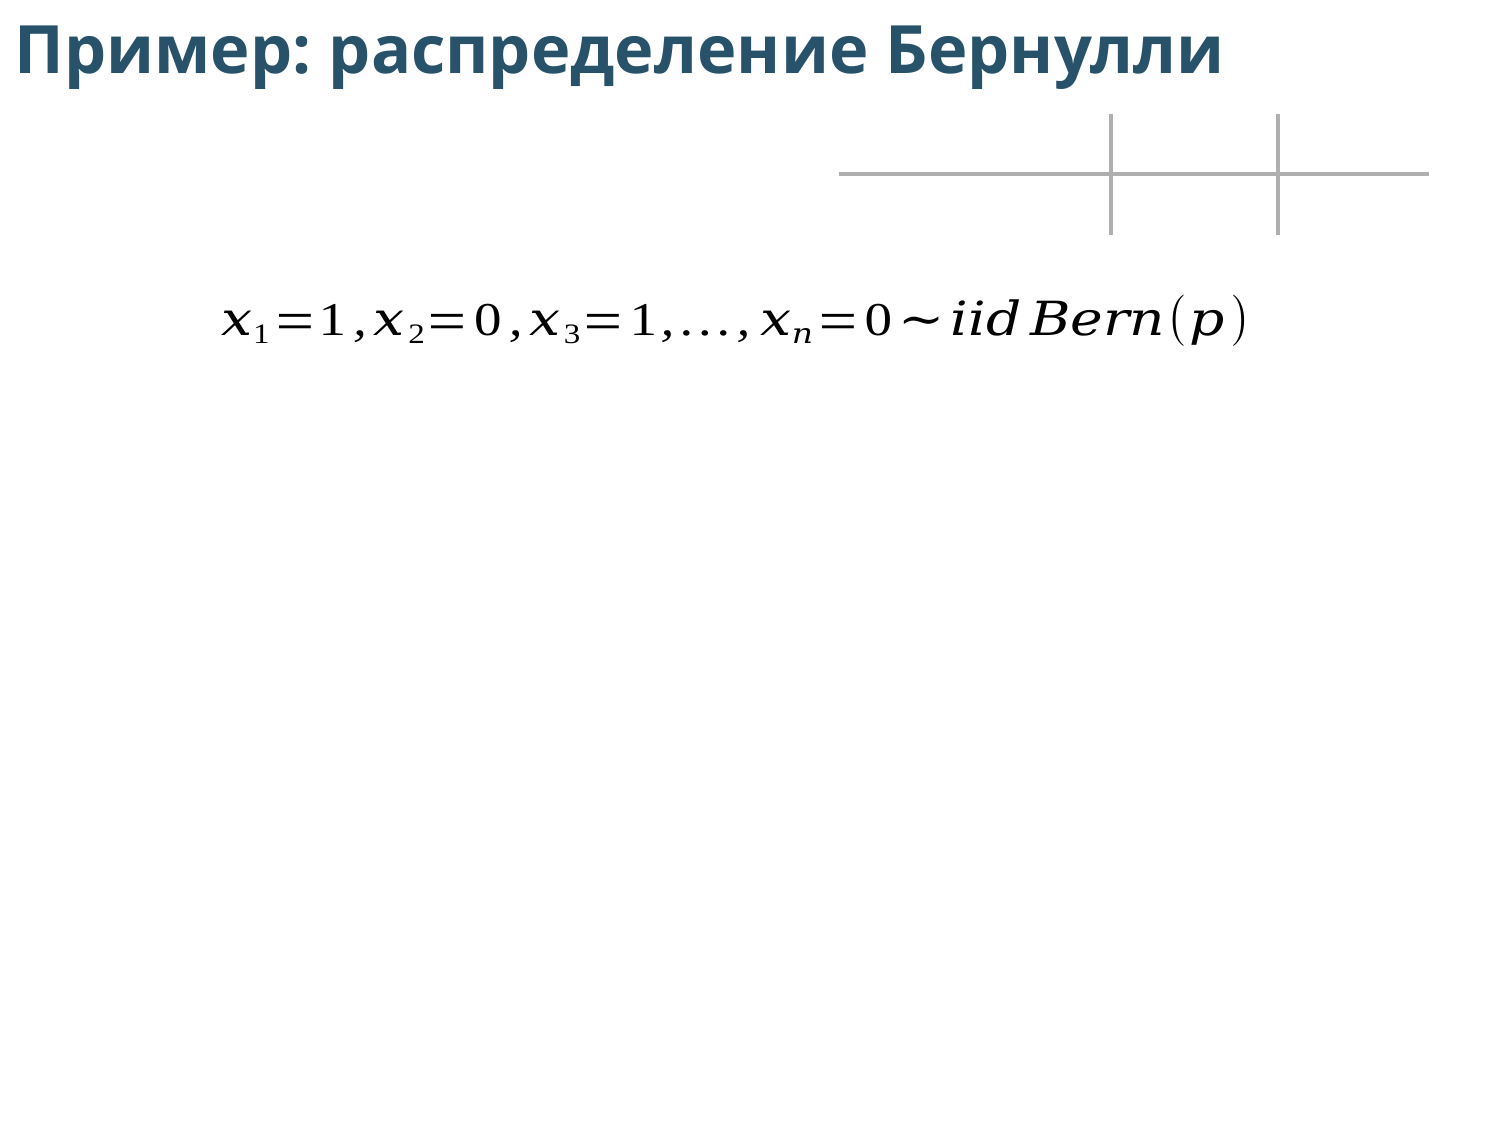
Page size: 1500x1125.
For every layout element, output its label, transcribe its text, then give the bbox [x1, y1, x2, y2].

text_box Пример: распределение Бернулли [0, 0, 1500, 96]
